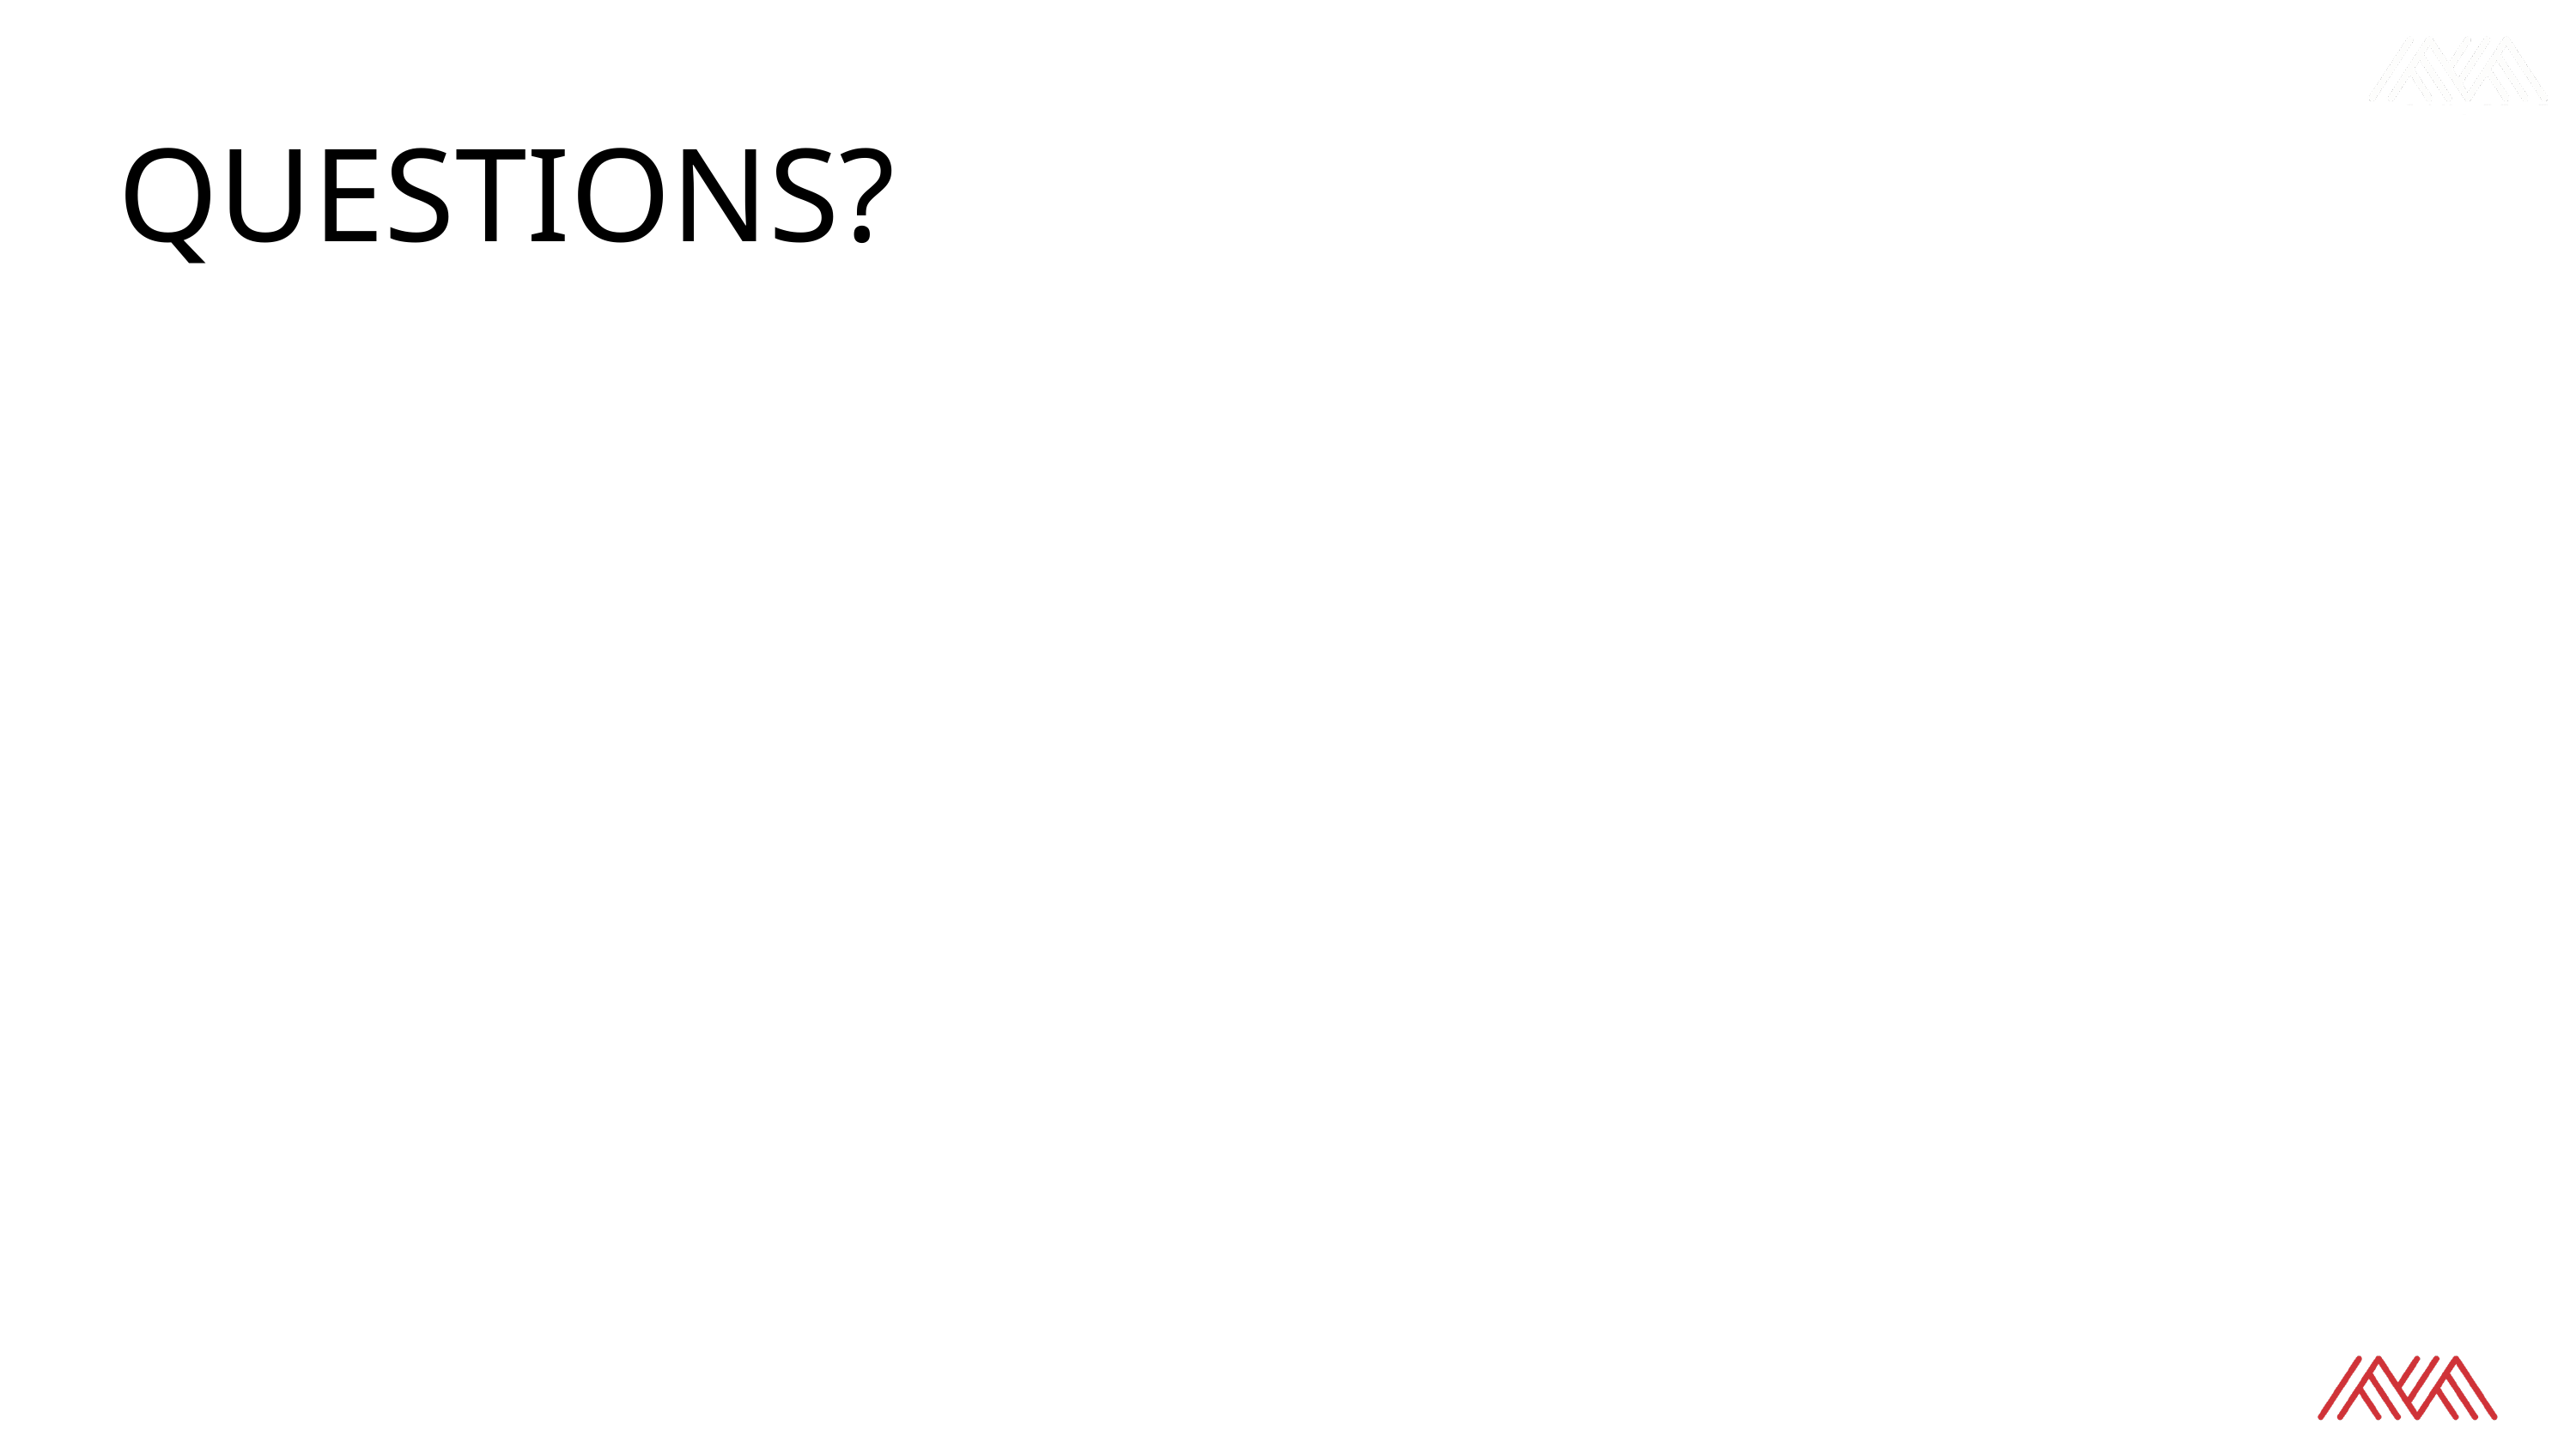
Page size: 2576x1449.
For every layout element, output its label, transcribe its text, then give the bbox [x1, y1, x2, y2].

picture [2266, 1304, 2551, 1422]
text_box QUESTIONS? [118, 87, 2320, 268]
picture [2318, 0, 2576, 194]
